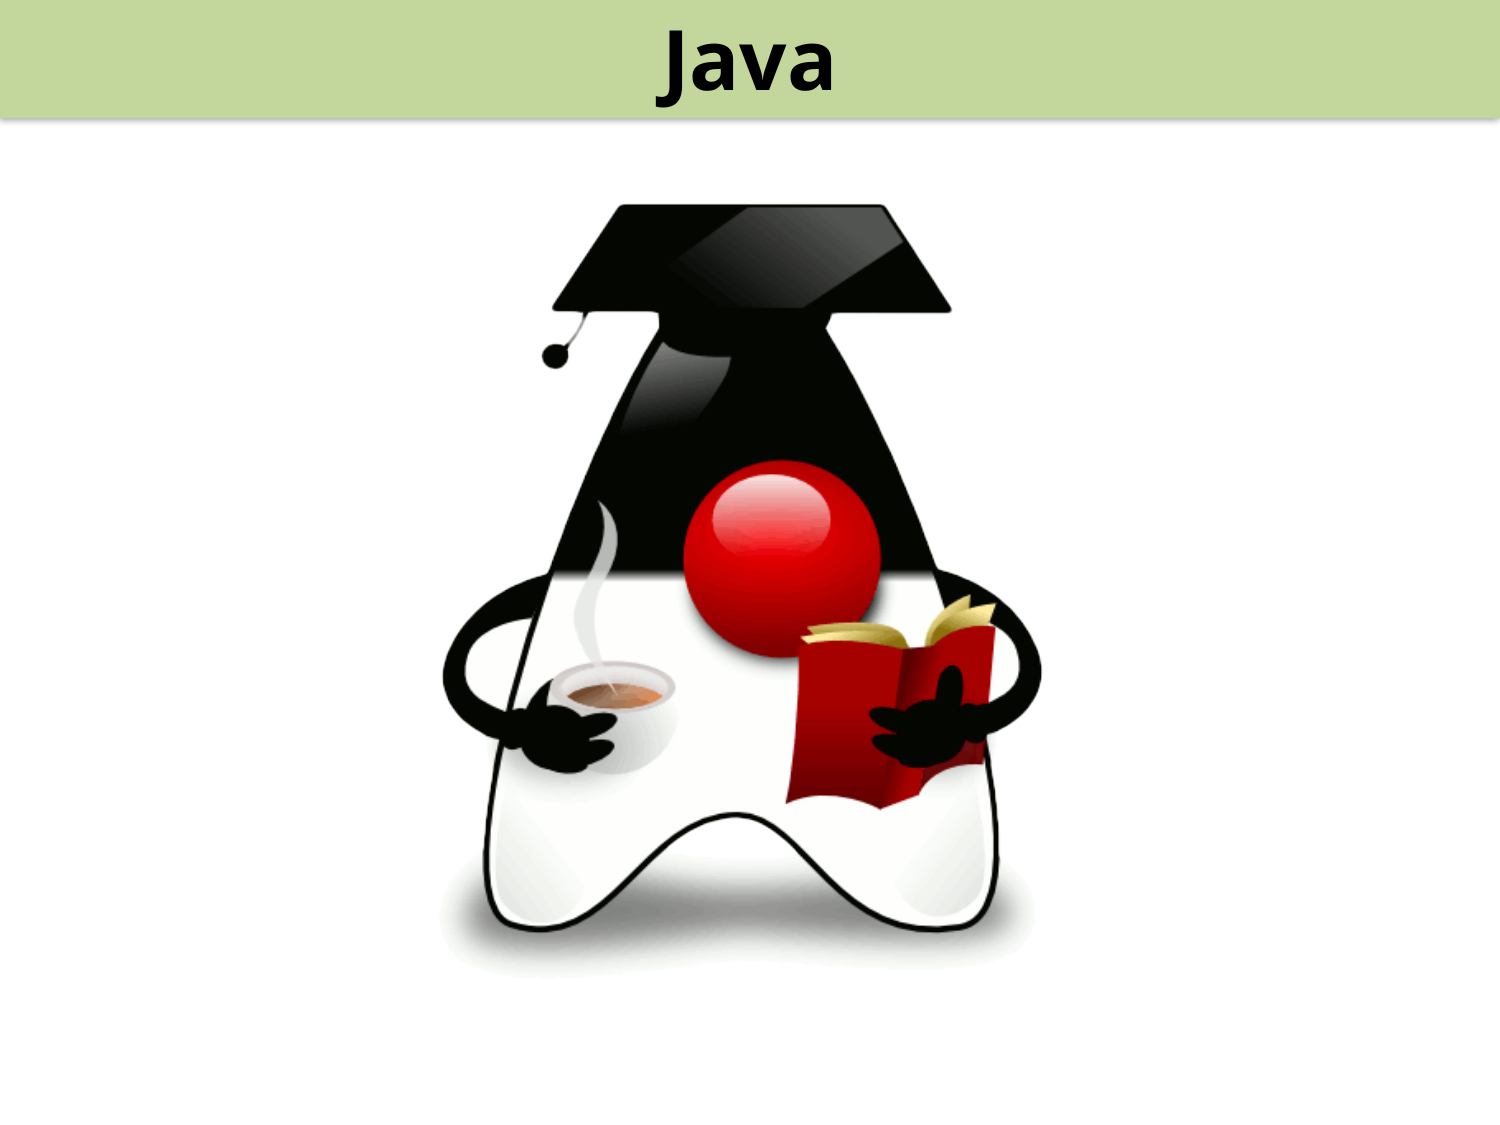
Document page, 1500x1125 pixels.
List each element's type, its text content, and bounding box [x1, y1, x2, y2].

text_box Java [0, 0, 1500, 122]
picture [369, 188, 1111, 987]
